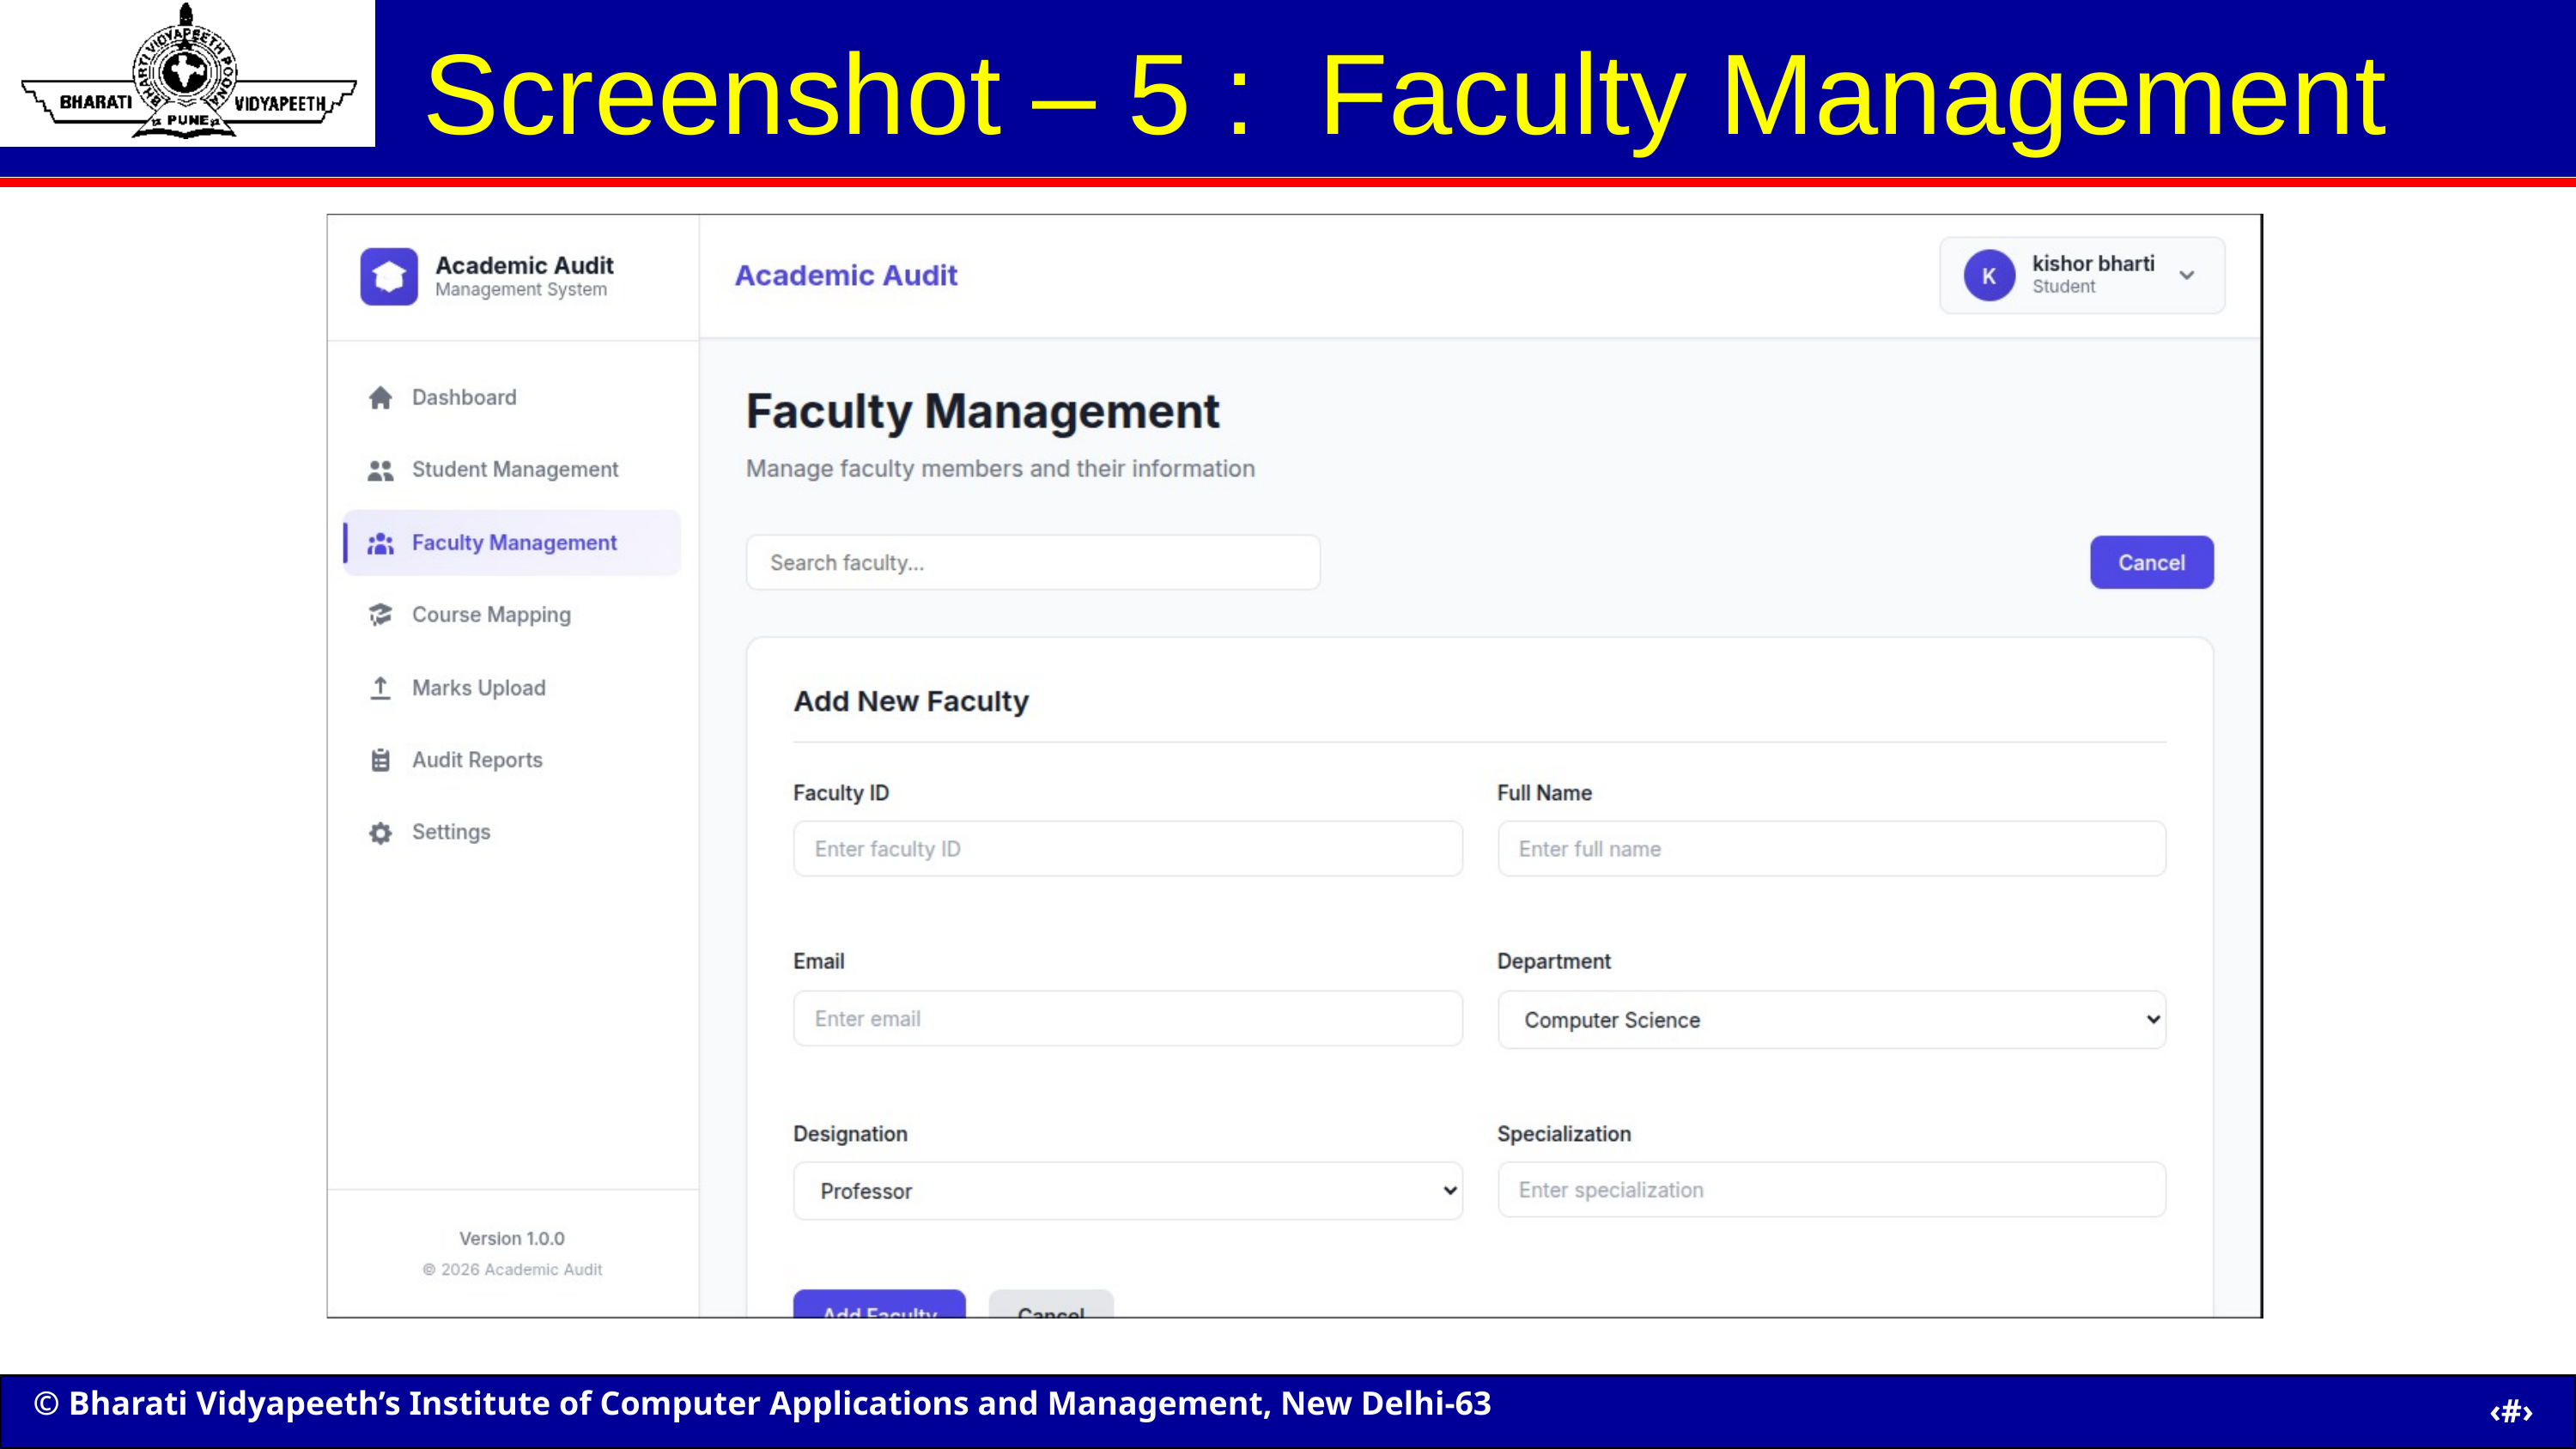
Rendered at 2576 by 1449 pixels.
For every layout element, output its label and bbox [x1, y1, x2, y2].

text_box [0, 1373, 2576, 1449]
text_box [2123, 1378, 2535, 1444]
text_box [0, 146, 2576, 160]
text_box [0, 161, 2576, 178]
text_box [326, 214, 2264, 1319]
text_box [21, 3, 357, 140]
text_box [375, 0, 2576, 145]
